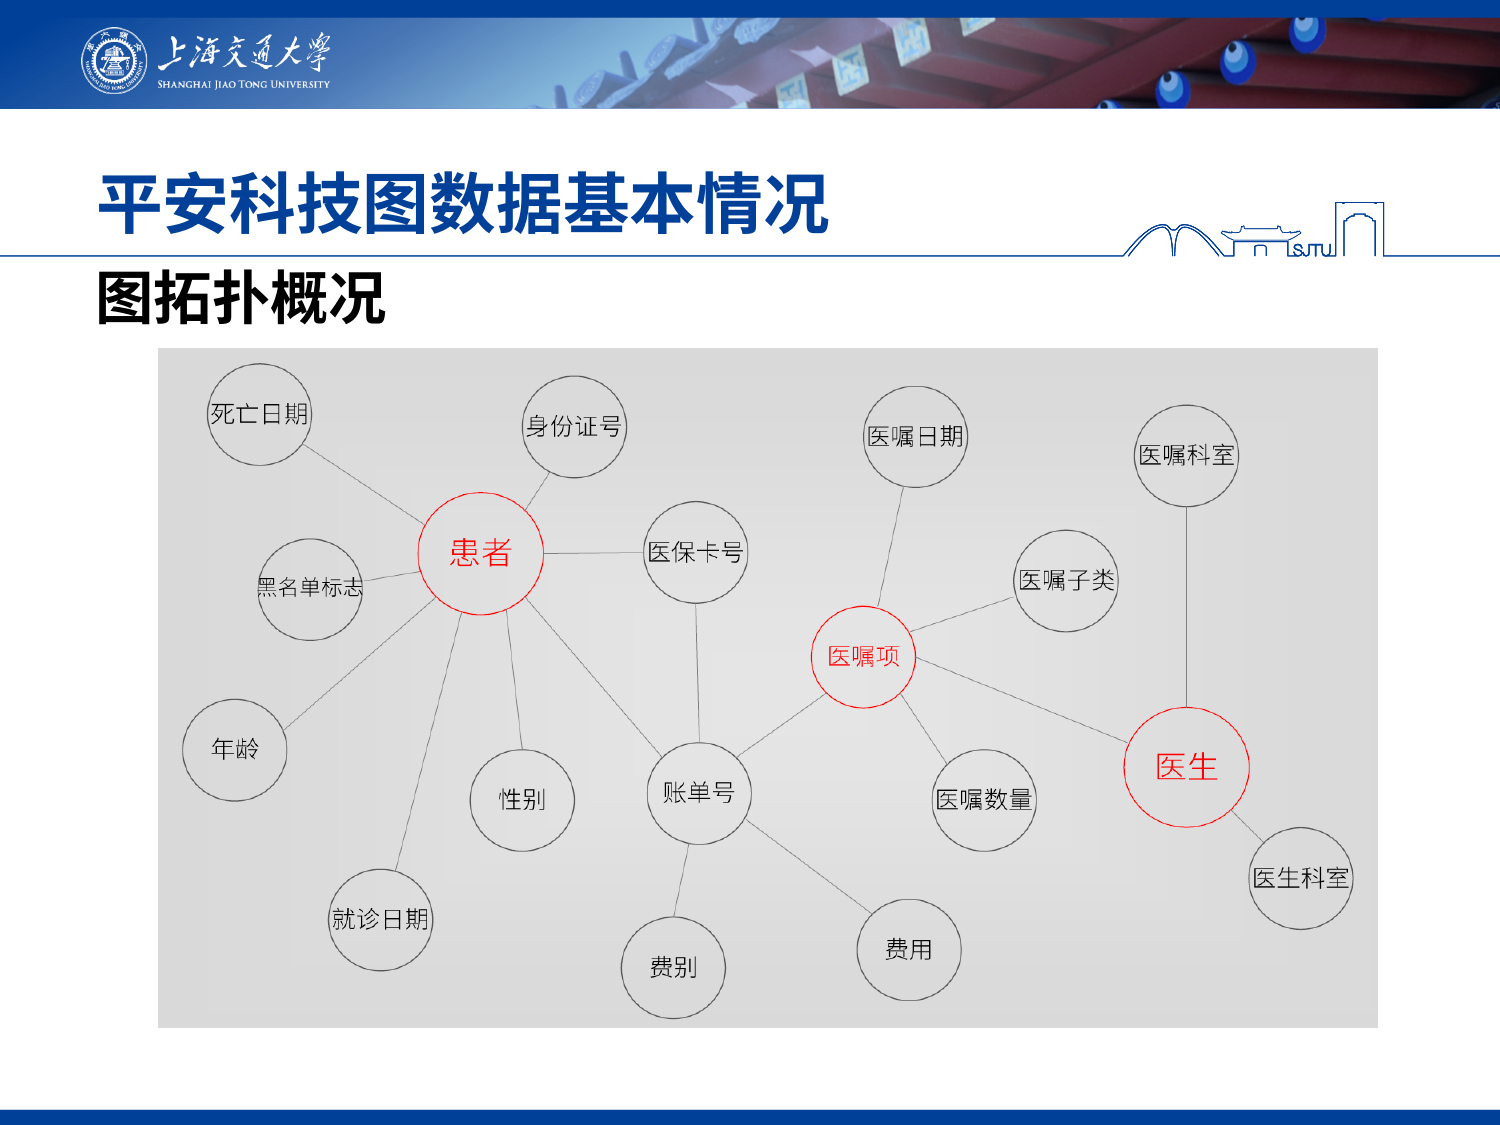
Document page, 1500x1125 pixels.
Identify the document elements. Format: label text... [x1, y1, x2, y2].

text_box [80, 253, 1378, 1028]
title 平安科技图数据基本情况 [81, 159, 1455, 254]
picture [0, 18, 1500, 109]
